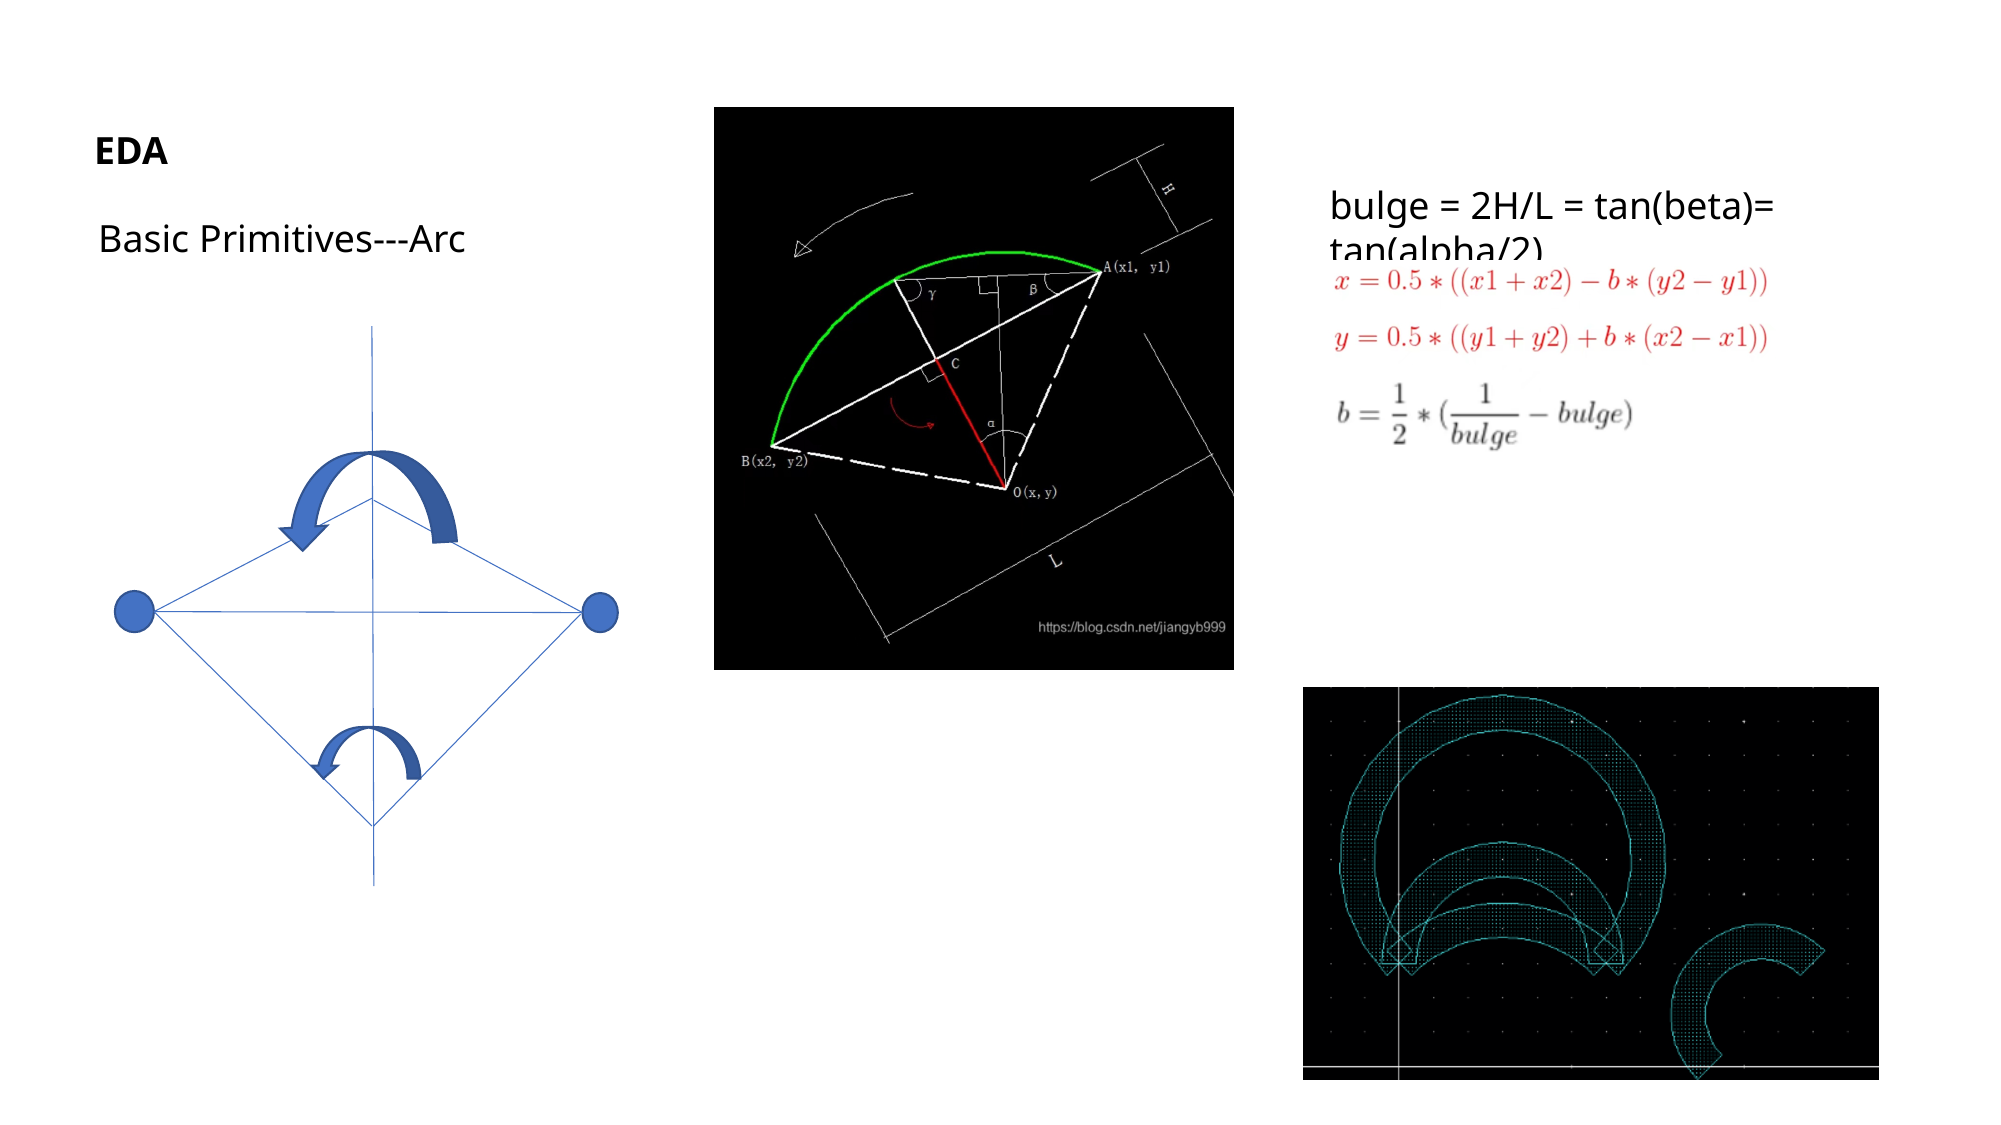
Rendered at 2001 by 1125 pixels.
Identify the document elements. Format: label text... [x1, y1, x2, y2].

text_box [79, 275, 663, 973]
text_box Basic Primitives---Arc [83, 207, 714, 267]
picture [1326, 260, 1776, 461]
text_box EDA [79, 119, 634, 180]
text_box bulge = 2H/L = tan(beta)= tan(alpha/2) [1314, 174, 1977, 279]
picture [714, 107, 1234, 670]
picture [1303, 687, 1879, 1080]
